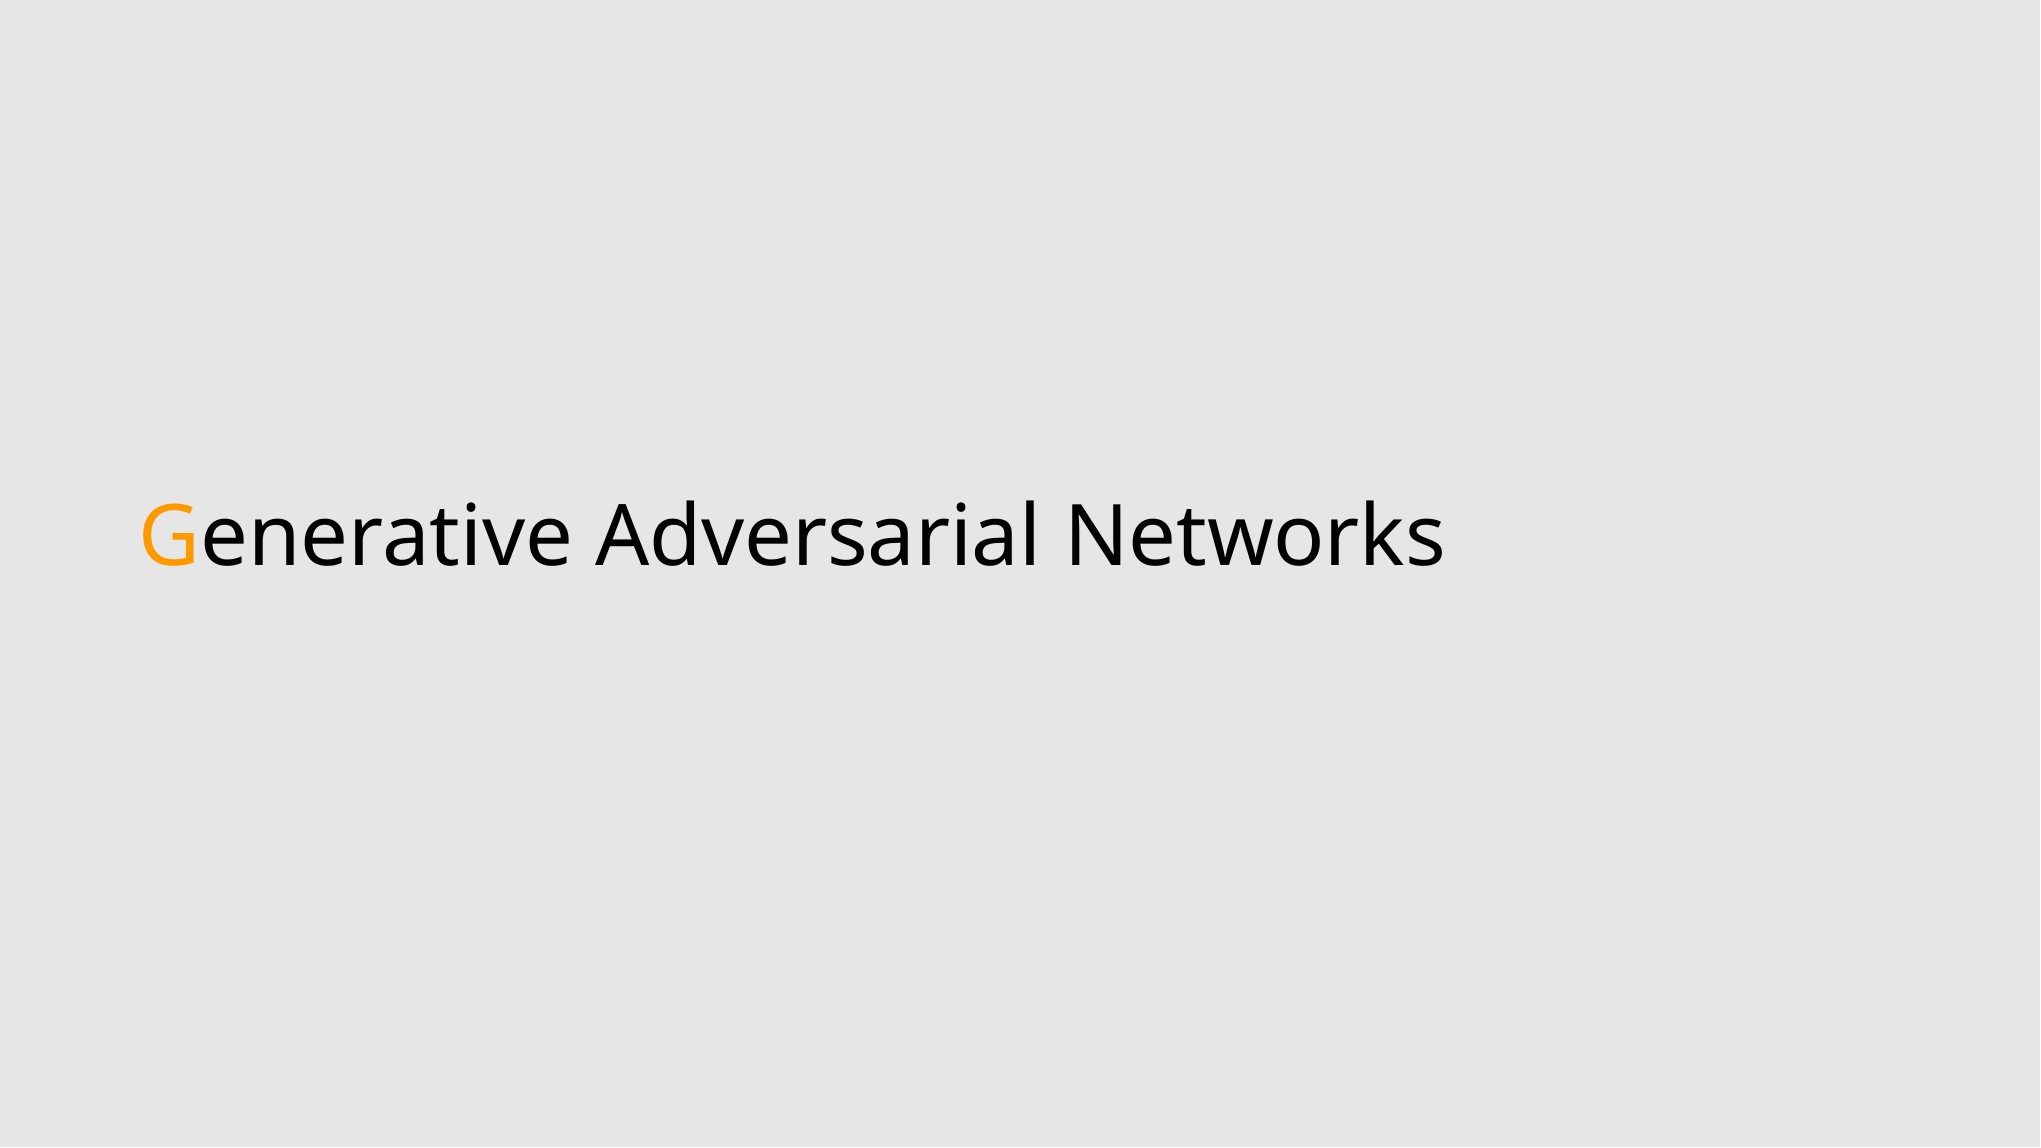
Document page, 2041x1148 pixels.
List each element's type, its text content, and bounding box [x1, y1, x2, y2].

title Generative Adversarial Networks [135, 478, 1473, 673]
